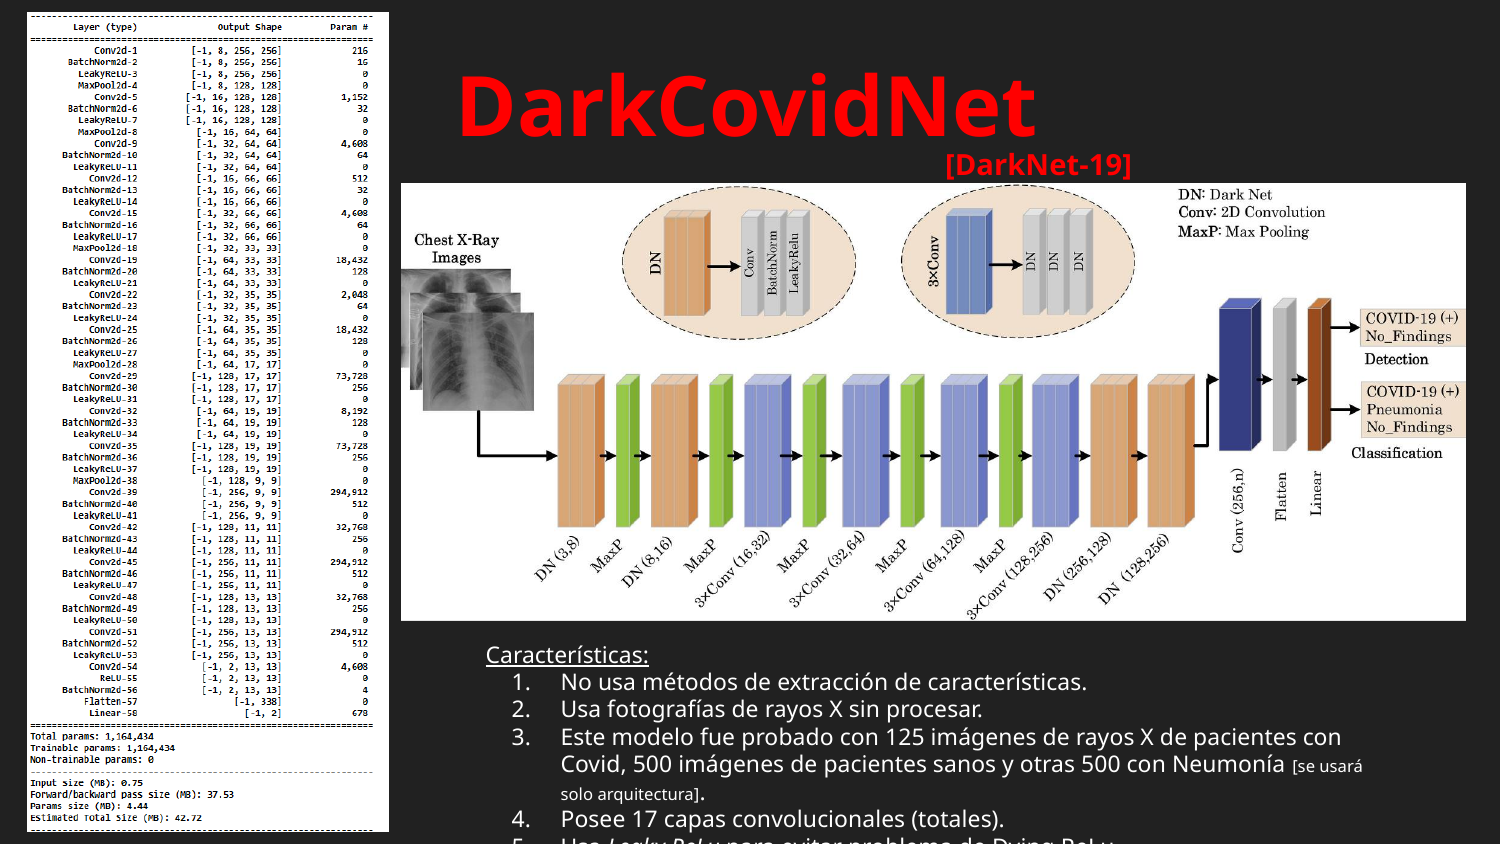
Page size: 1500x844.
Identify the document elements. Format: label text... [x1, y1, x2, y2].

picture [27, 12, 390, 832]
title DarkCovidNet [440, 37, 1233, 157]
title Características: No usa métodos de extracción de características. Usa fotografías de rayos X sin procesar. Este modelo fue probado con 125 imágenes de rayos X de pacientes con Covid, 500 imágenes de pacientes sanos y otras 500 con Neumonía [se usará solo arquitectura]. Posee 17 capas convolucionales (totales). Usa Leaky ReLu para evitar problema de Dying ReLu. [470, 629, 1397, 839]
picture [401, 183, 1466, 621]
title [DarkNet-19] [929, 131, 1153, 179]
